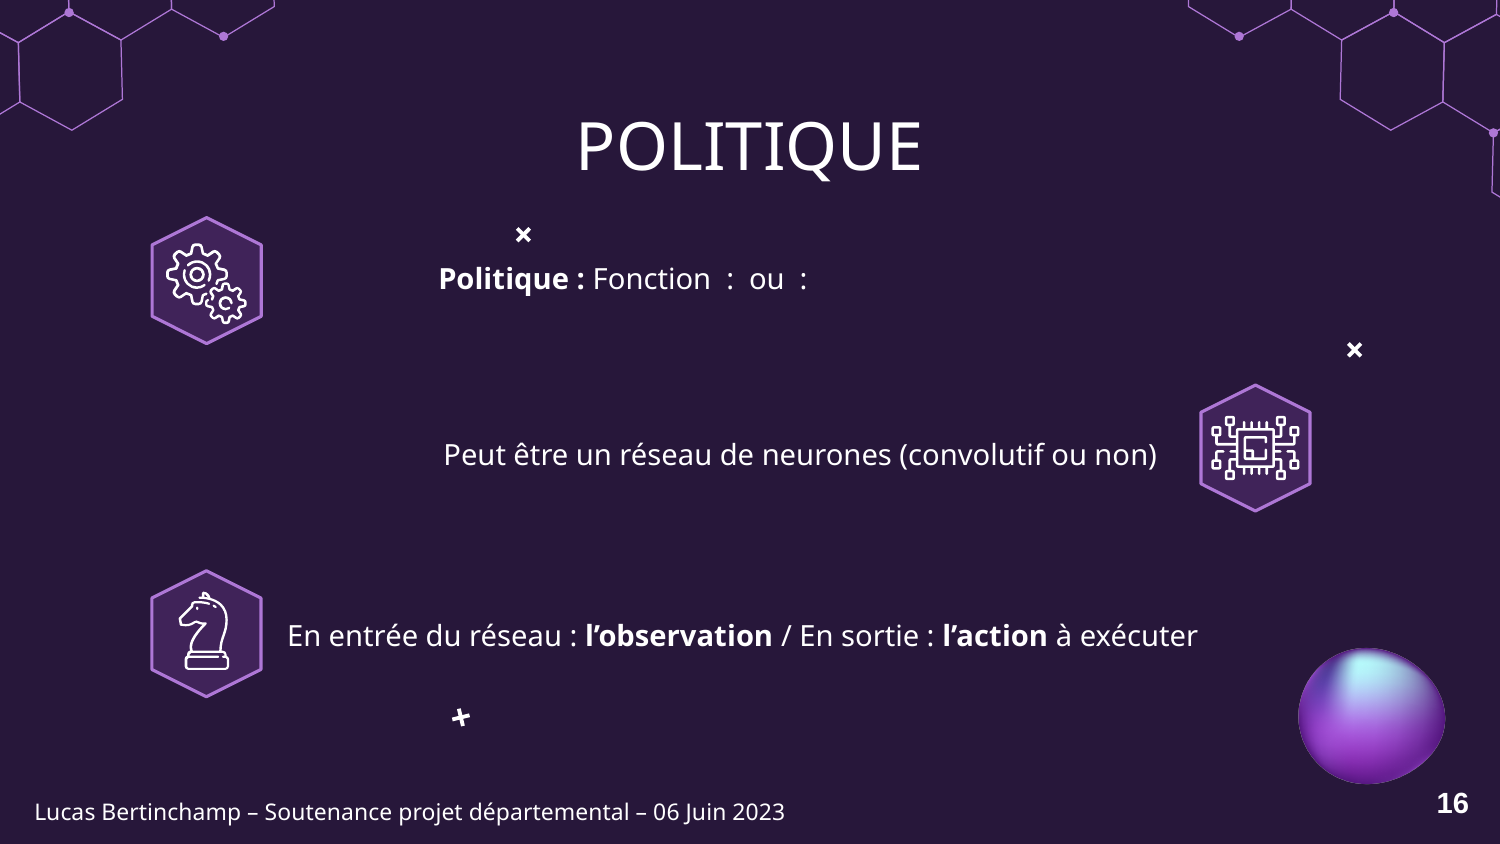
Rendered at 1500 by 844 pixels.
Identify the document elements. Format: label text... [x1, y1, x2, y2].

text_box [1348, 343, 1362, 357]
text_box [165, 243, 247, 325]
text_box [151, 570, 261, 697]
text_box 16 [1382, 777, 1484, 828]
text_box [454, 710, 468, 724]
text_box [152, 217, 262, 321]
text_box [516, 228, 530, 242]
text_box [185, 333, 228, 344]
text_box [1211, 415, 1300, 481]
text_box Lucas Bertinchamp – Soutenance projet départemental – 06 Juin 2023 [19, 782, 1500, 843]
picture [1278, 627, 1466, 788]
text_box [178, 591, 230, 671]
subtitle En entrée du réseau : l’observation / En sortie : l’action à exécuter [272, 602, 1310, 672]
subtitle Peut être un réseau de neurones (convolutif ou non) [189, 421, 1173, 482]
text_box [1200, 385, 1311, 512]
title POLITIQUE [118, 88, 1382, 183]
